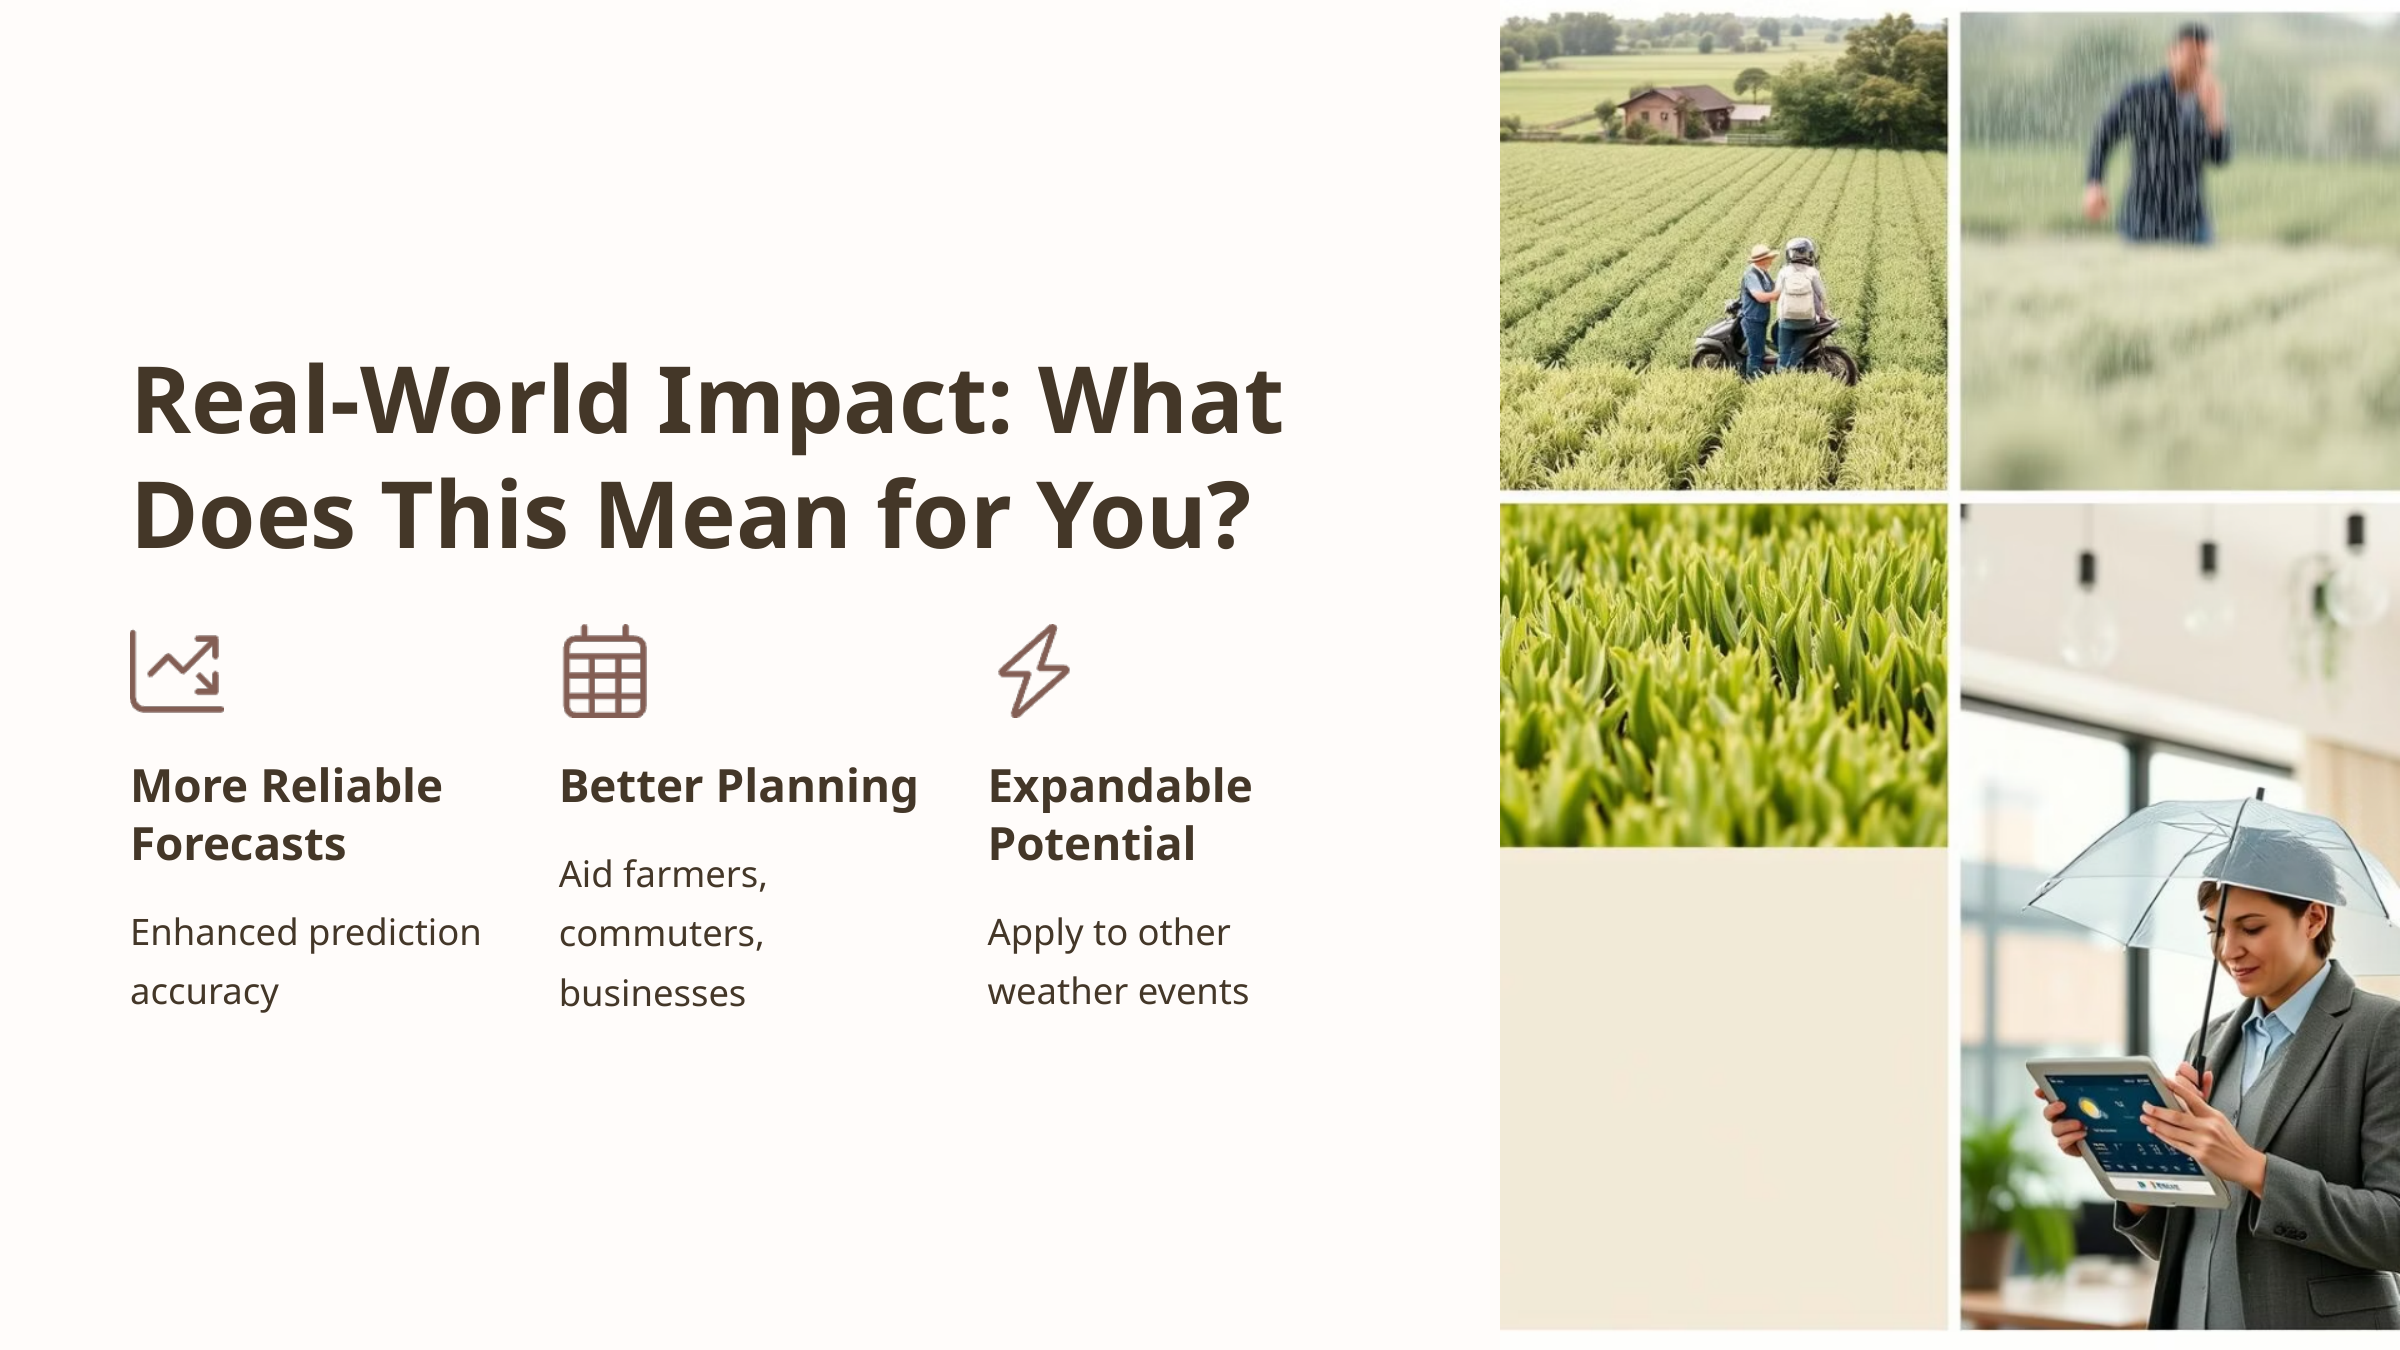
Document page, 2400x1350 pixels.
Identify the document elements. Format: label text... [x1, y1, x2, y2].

text_box Expandable Potential [987, 754, 1370, 871]
picture [558, 624, 652, 718]
text_box Apply to other weather events [987, 893, 1370, 1013]
text_box Better Planning [558, 754, 941, 813]
text_box Real-World Impact: What Does This Mean for You? [130, 336, 1370, 569]
picture [130, 624, 224, 718]
text_box More Reliable Forecasts [130, 754, 513, 871]
picture [1499, 0, 2400, 1350]
text_box Enhanced prediction accuracy [130, 893, 513, 1013]
text_box Aid farmers, commuters, businesses [558, 835, 941, 1014]
picture [987, 624, 1081, 718]
